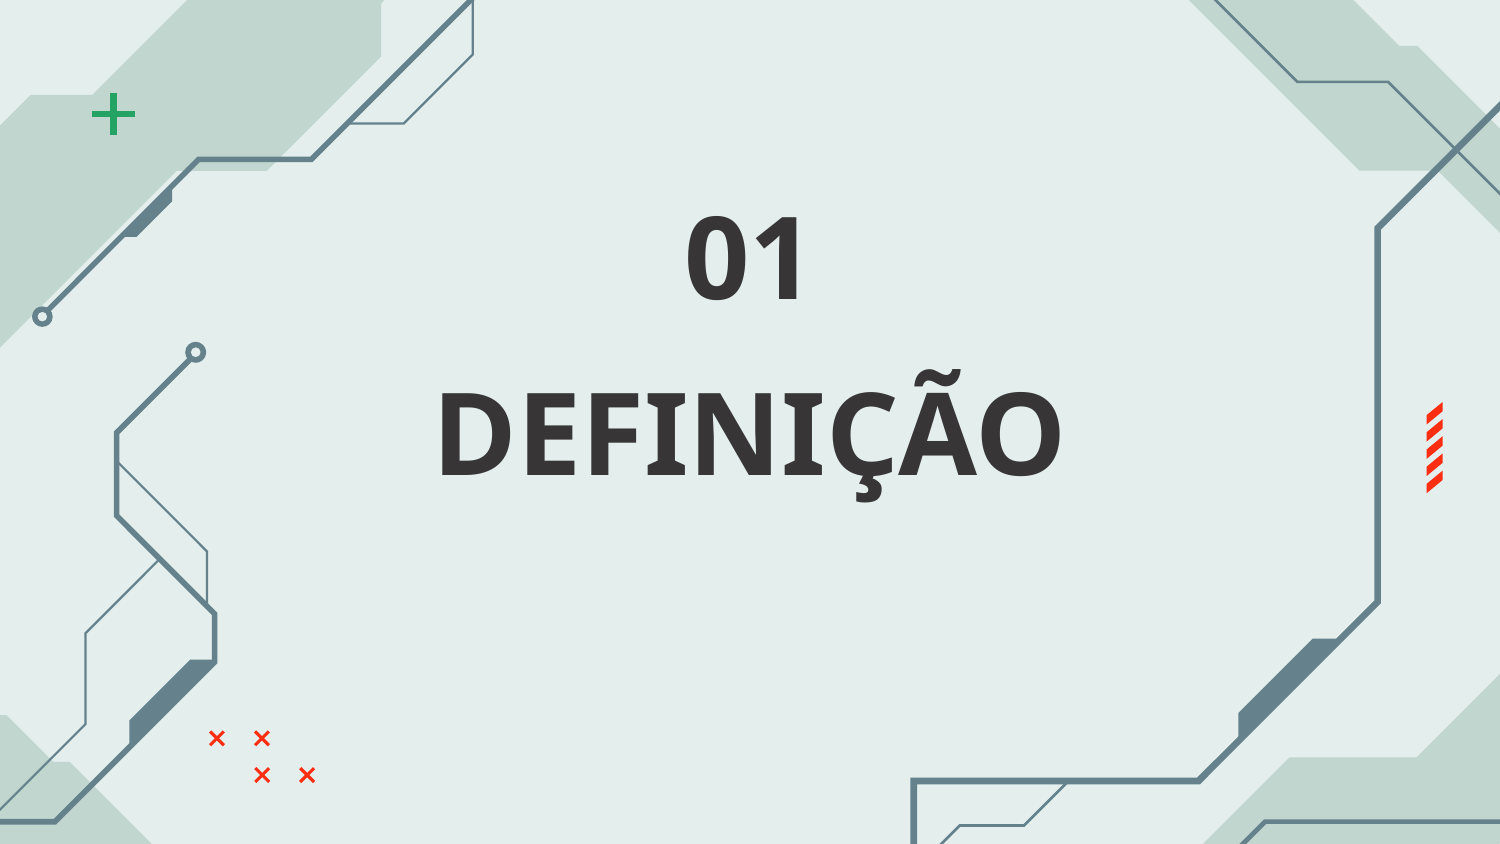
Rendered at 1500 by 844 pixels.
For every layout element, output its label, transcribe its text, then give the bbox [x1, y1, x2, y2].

title 01 [642, 190, 858, 318]
title DEFINIÇÃO [216, 343, 1284, 517]
